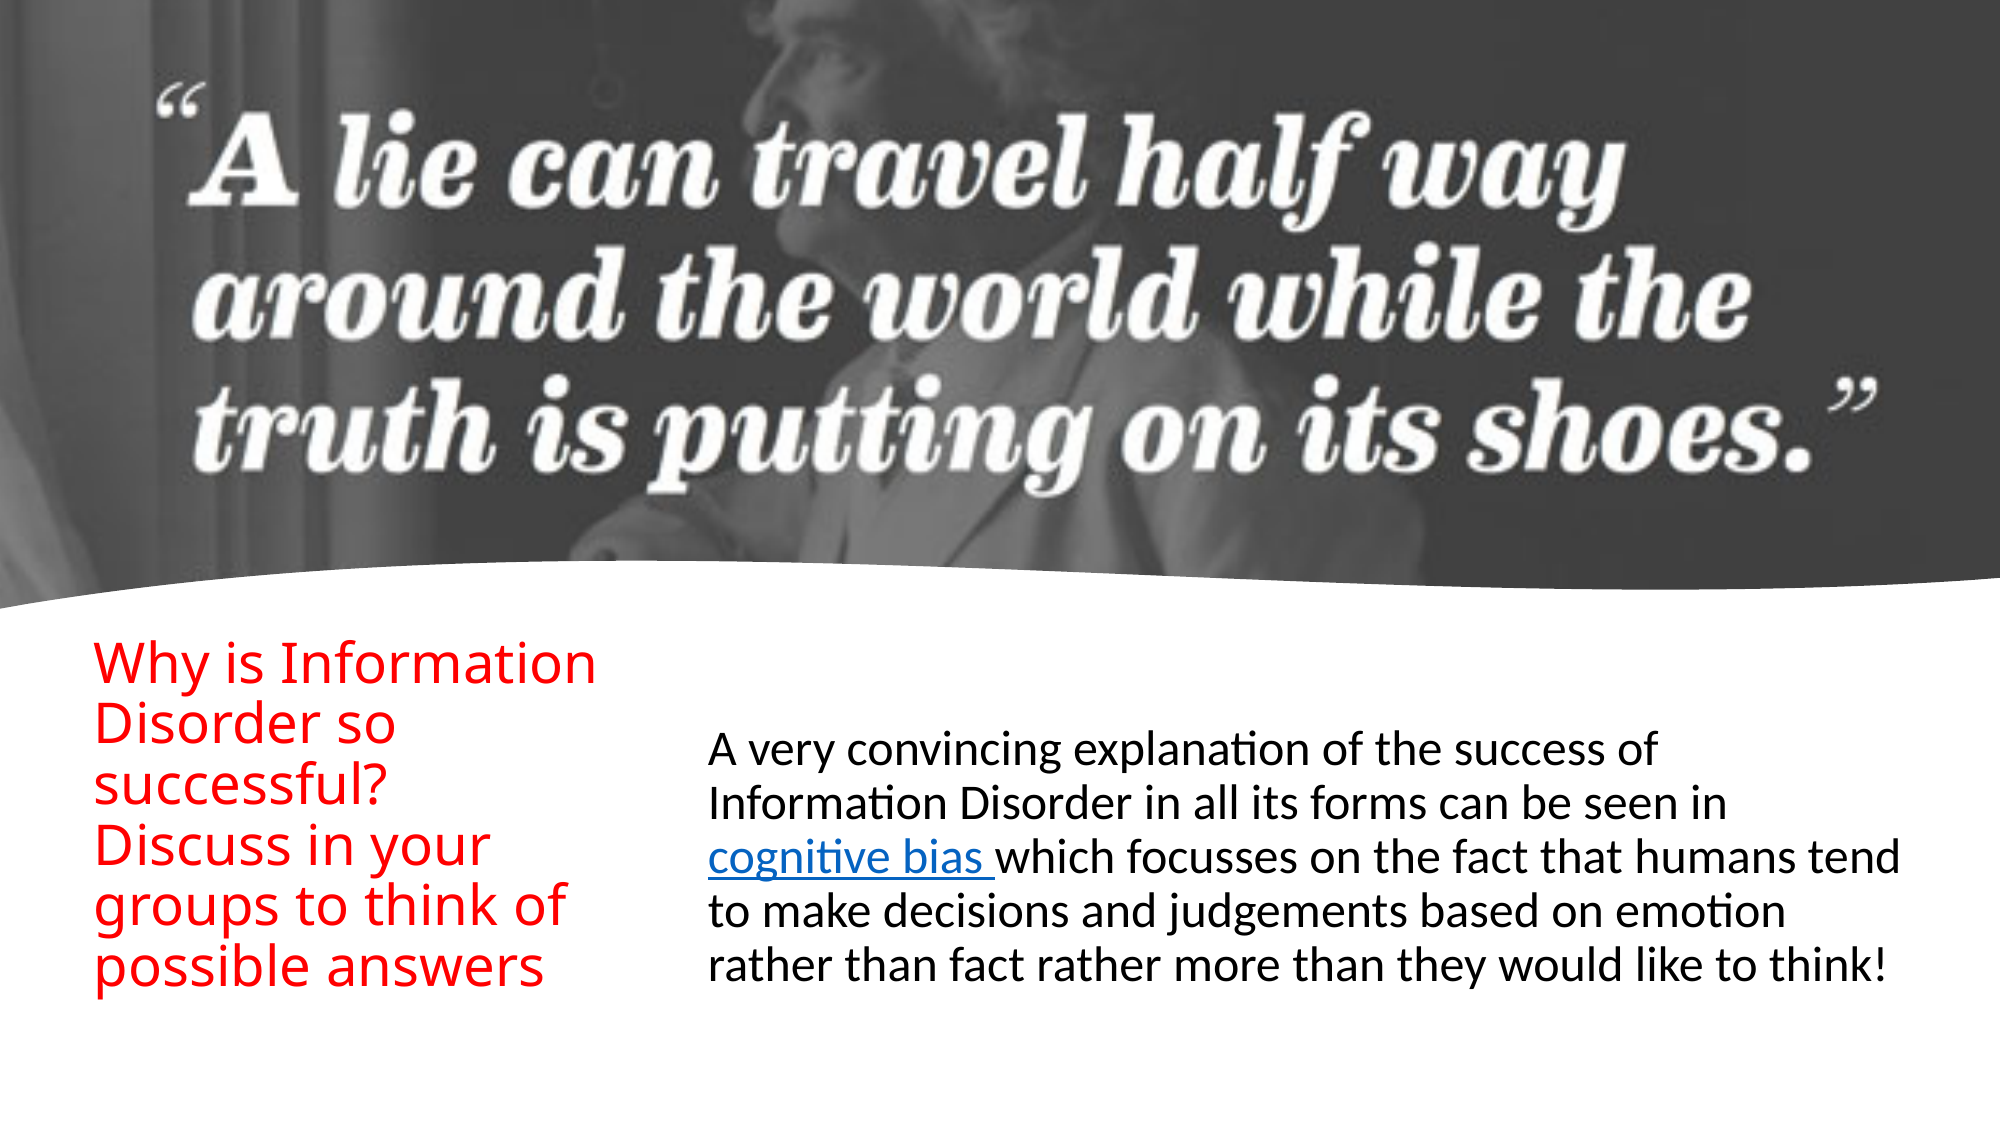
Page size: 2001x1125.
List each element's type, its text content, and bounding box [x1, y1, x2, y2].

list A very convincing explanation of the success of Information Disorder in all its forms can be seen in cognitive bias which focusses on the fact that humans tend to make decisions and judgements based on emotion rather than fact rather more than they would like to think! [692, 615, 1921, 1099]
title Why is Information Disorder so successful? Discuss in your groups to think of possible answers [78, 615, 619, 1018]
picture [0, 0, 2000, 609]
